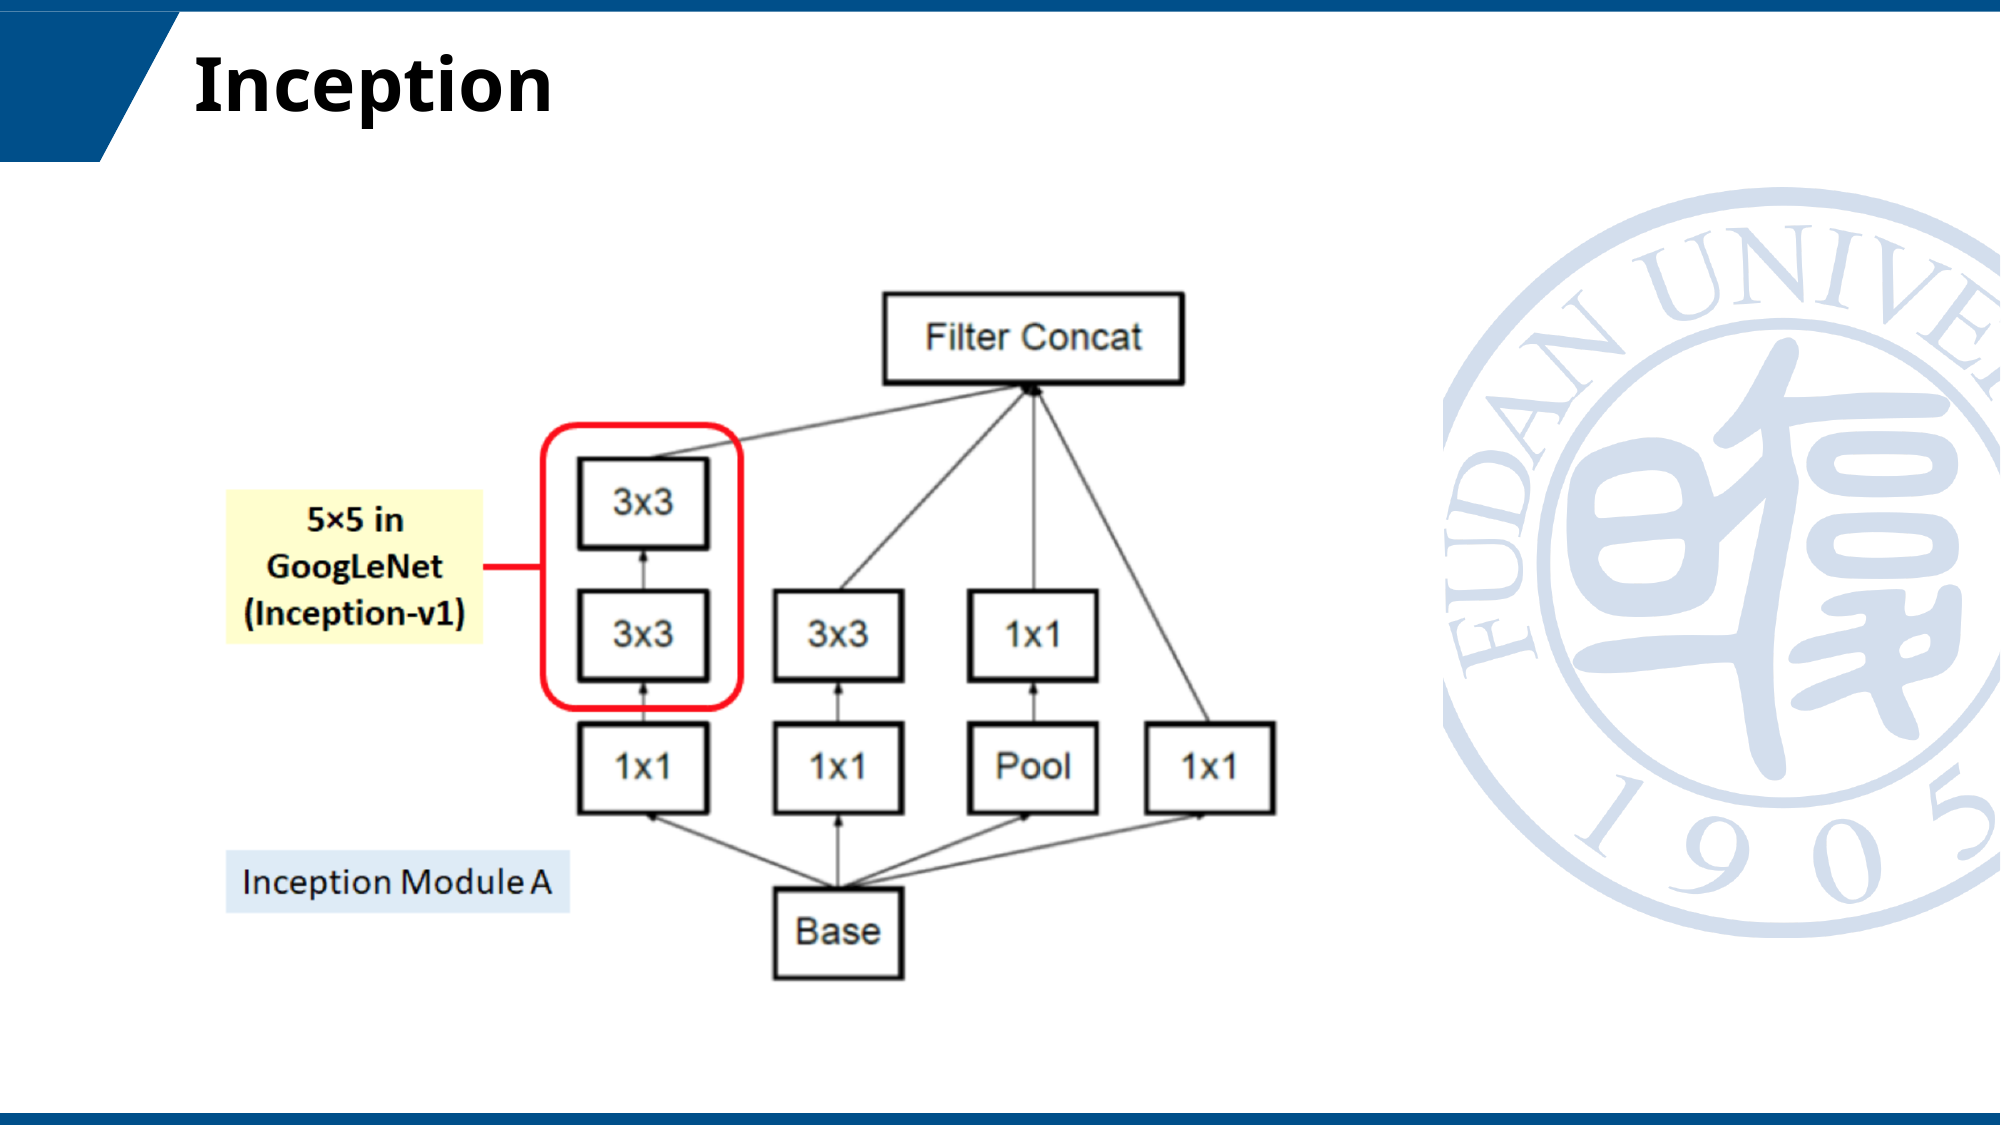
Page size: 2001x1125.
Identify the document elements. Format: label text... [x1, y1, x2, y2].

picture [179, 209, 1443, 1006]
title Inception [179, 11, 1863, 162]
